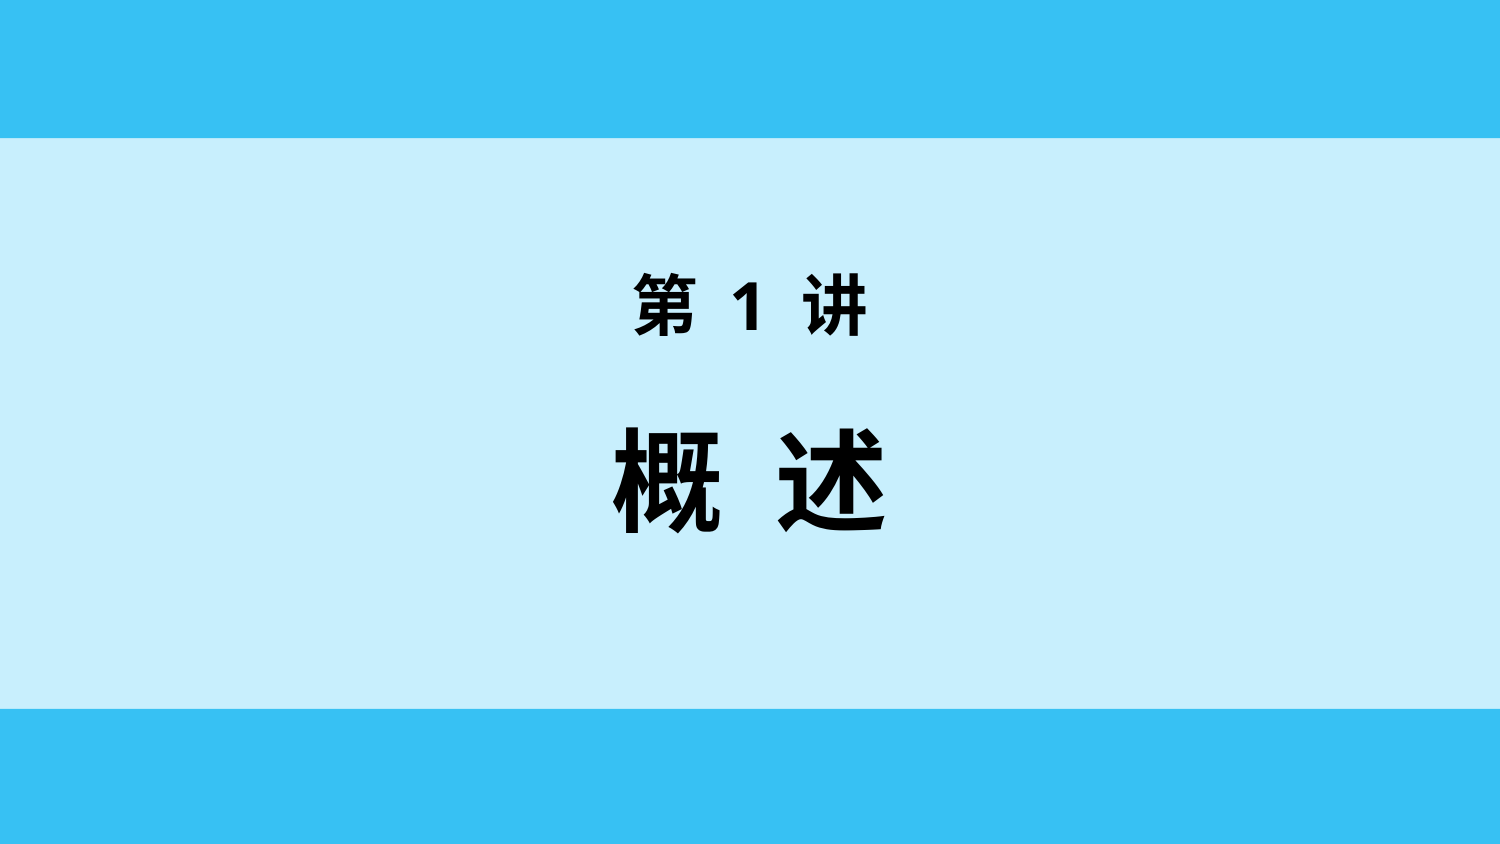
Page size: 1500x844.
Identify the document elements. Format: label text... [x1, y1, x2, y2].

text_box 第 1 讲 概 述 [0, 138, 1500, 552]
